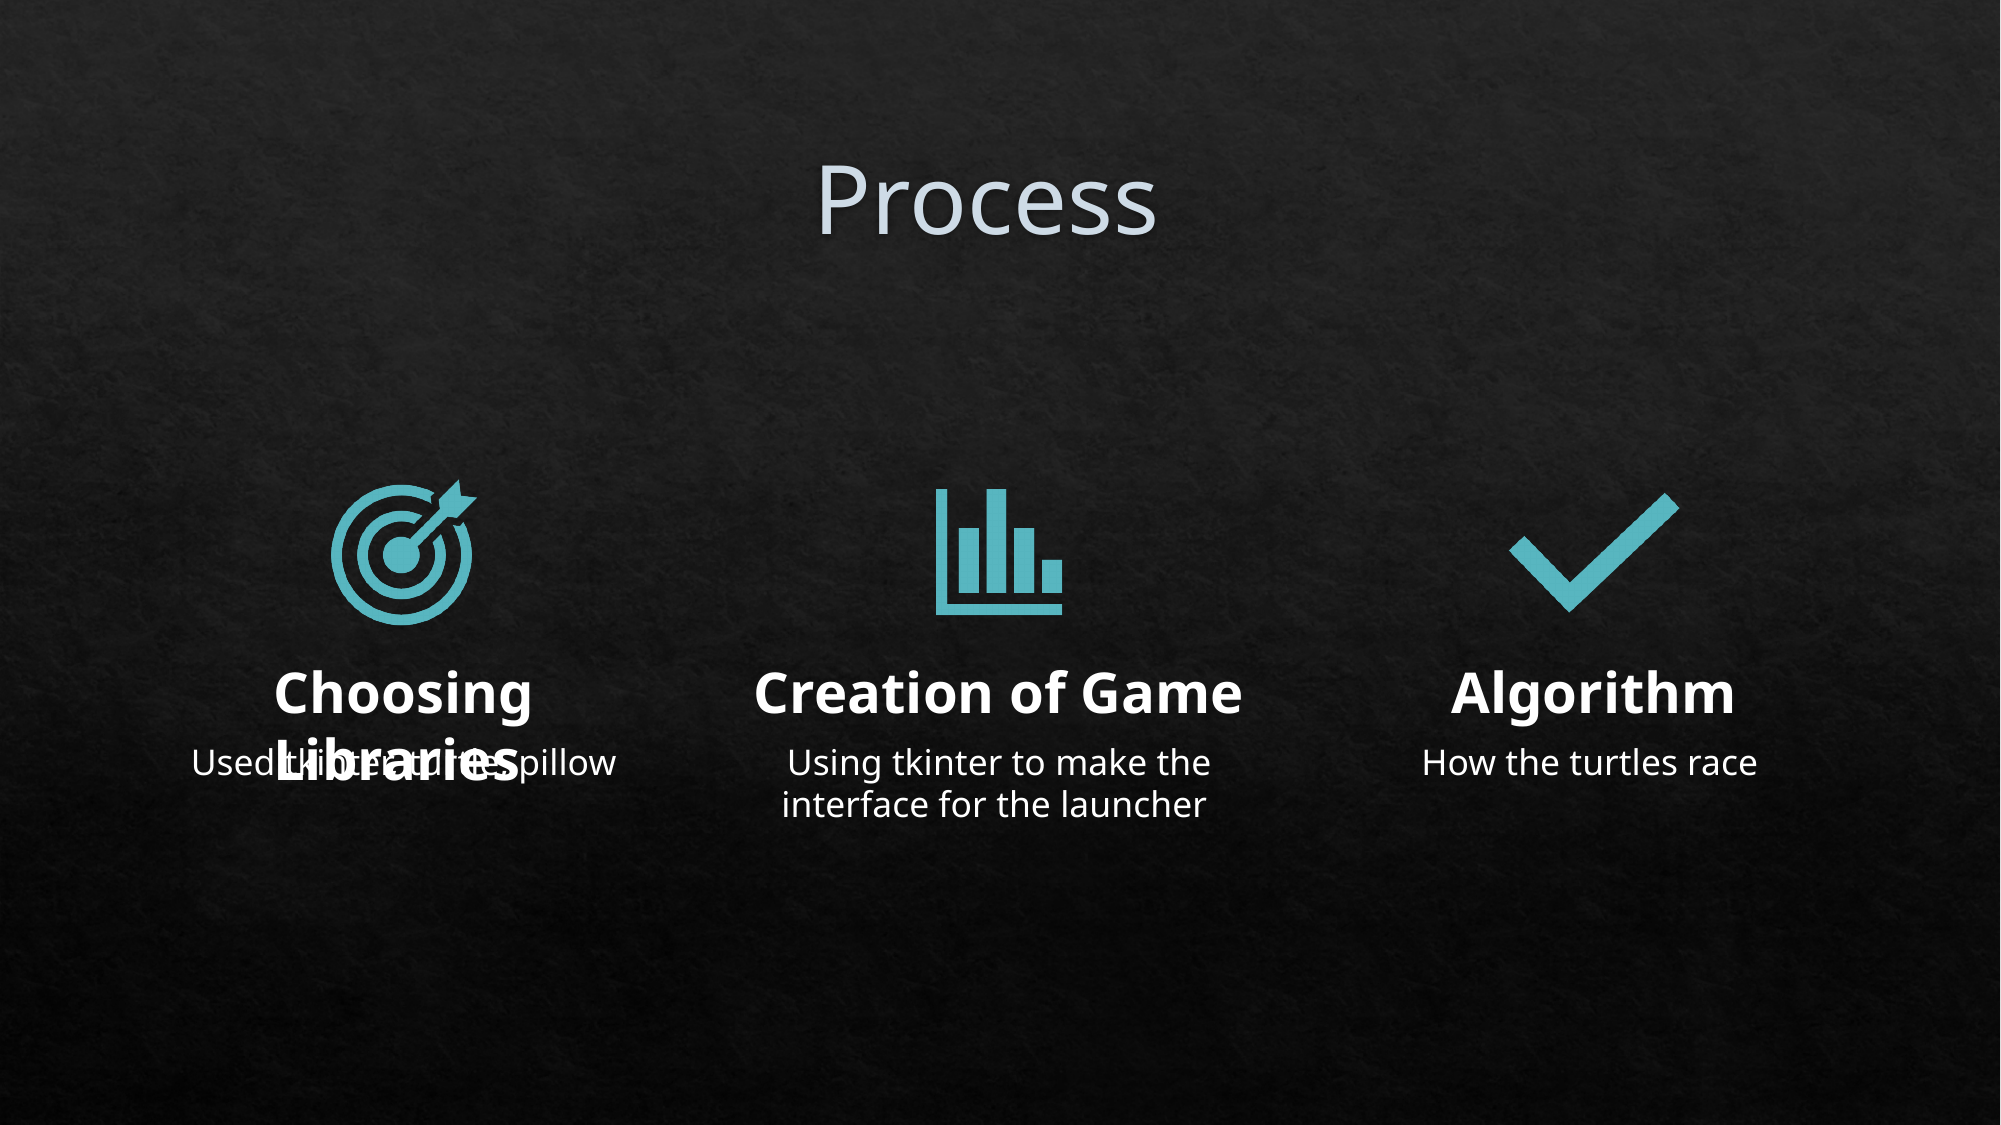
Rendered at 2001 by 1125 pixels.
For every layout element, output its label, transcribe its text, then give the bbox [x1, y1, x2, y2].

title Process [149, 99, 1849, 307]
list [149, 340, 1849, 951]
